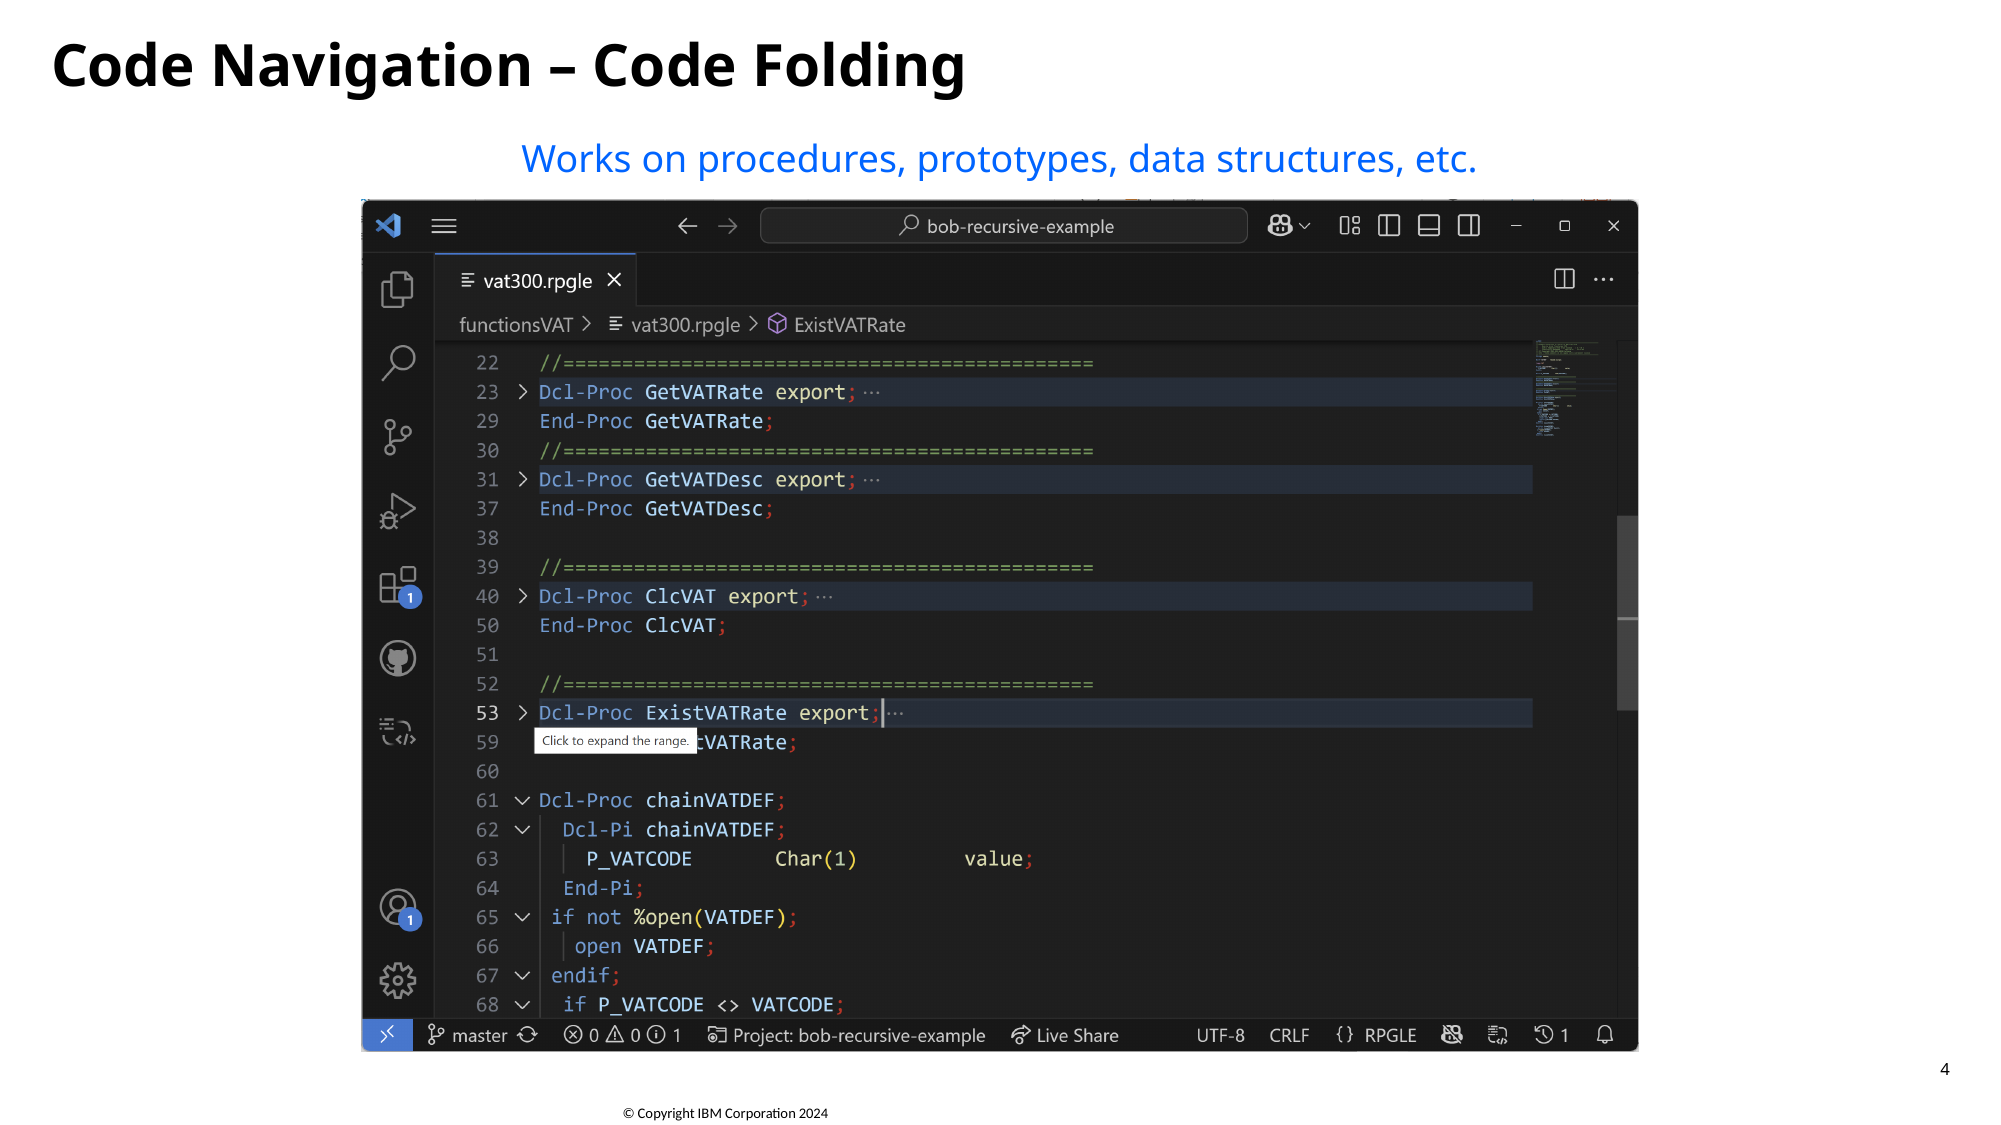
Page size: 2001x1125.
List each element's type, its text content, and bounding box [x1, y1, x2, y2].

text_box Works on procedures, prototypes, data structures, etc. [361, 127, 1639, 188]
title Code Navigation – Code Folding [51, 36, 1721, 101]
slide_number 4 [1500, 1055, 1950, 1086]
picture [361, 199, 1639, 1052]
